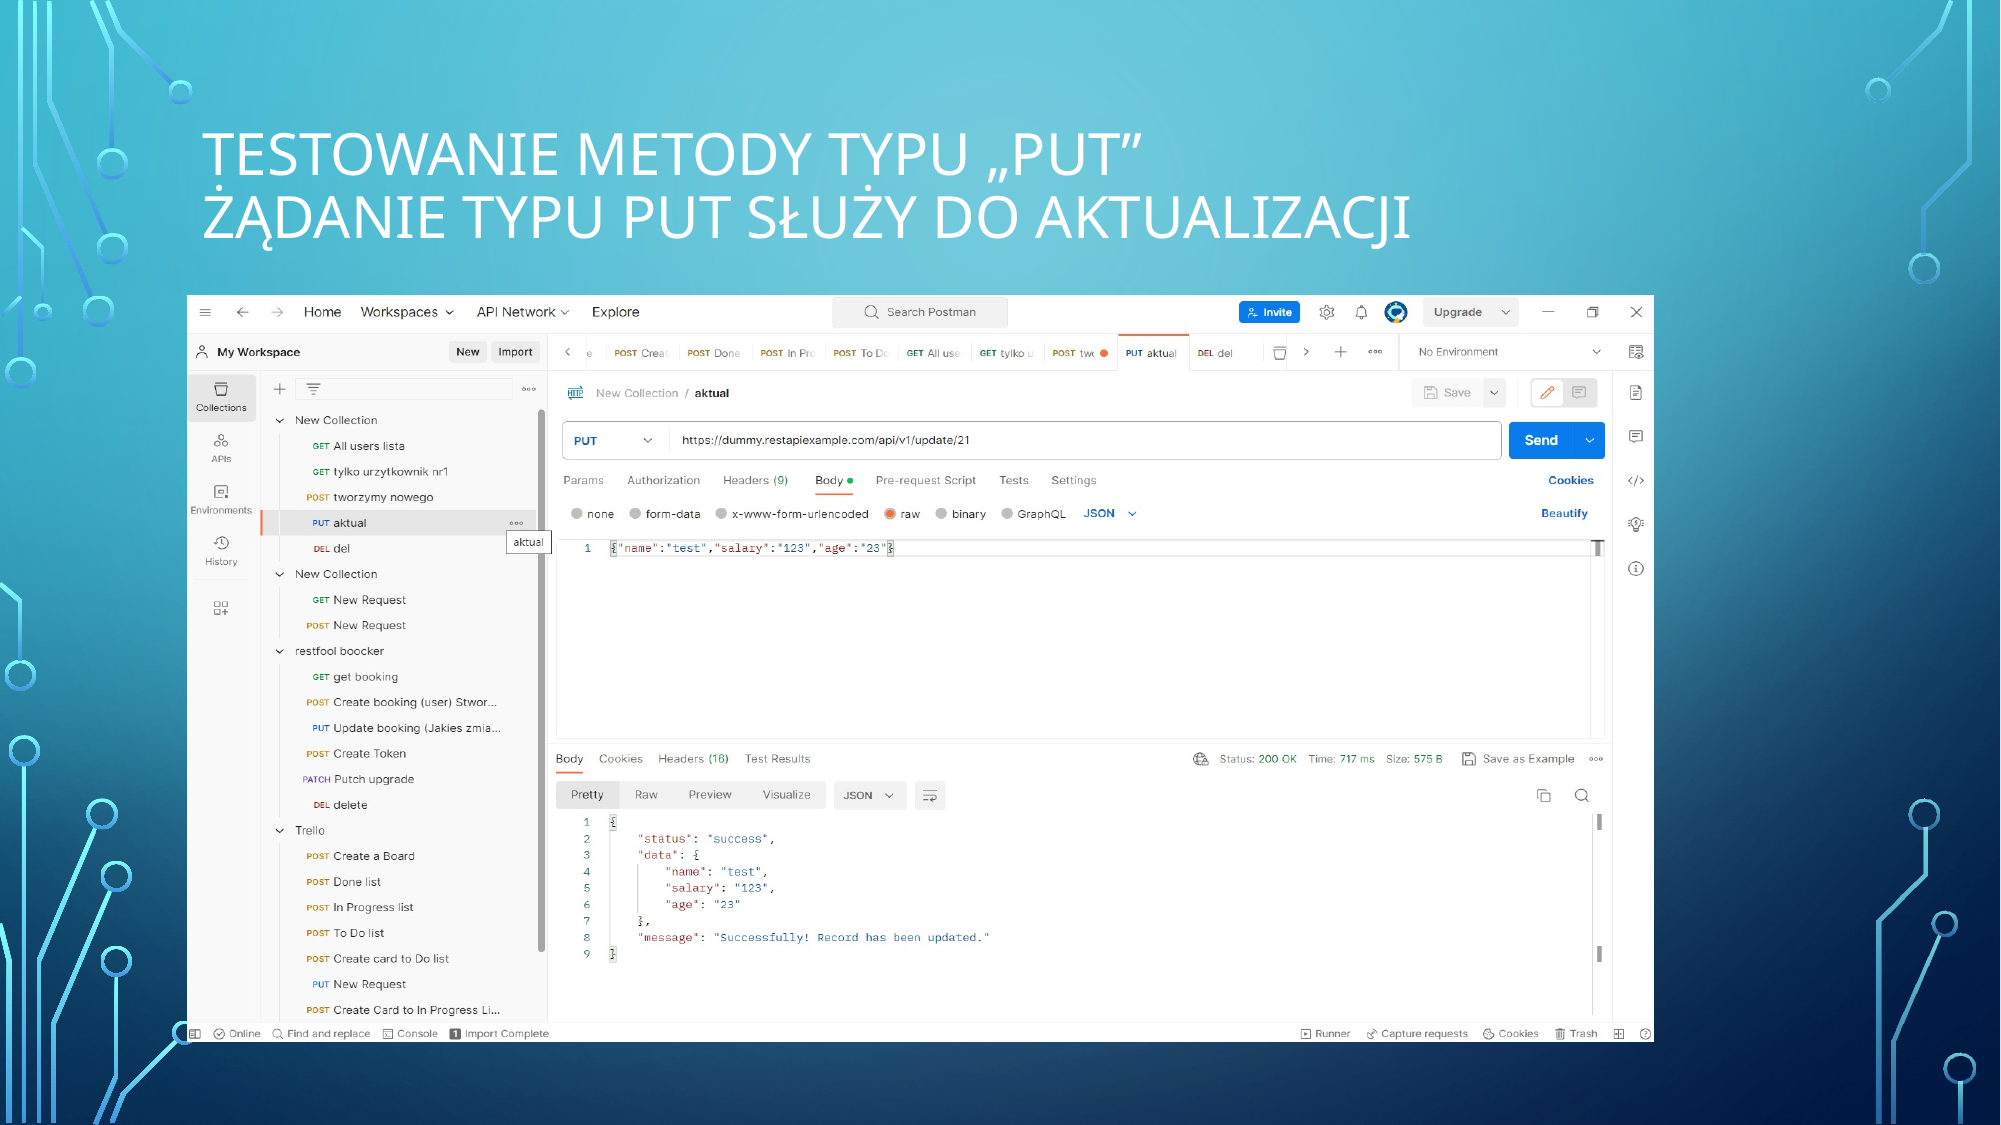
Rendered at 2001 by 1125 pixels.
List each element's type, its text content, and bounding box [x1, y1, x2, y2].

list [186, 294, 1654, 1043]
title Testowanie metody typu „PUT” Żądanie typu PUT służy do aktualizacji [187, 101, 1813, 344]
